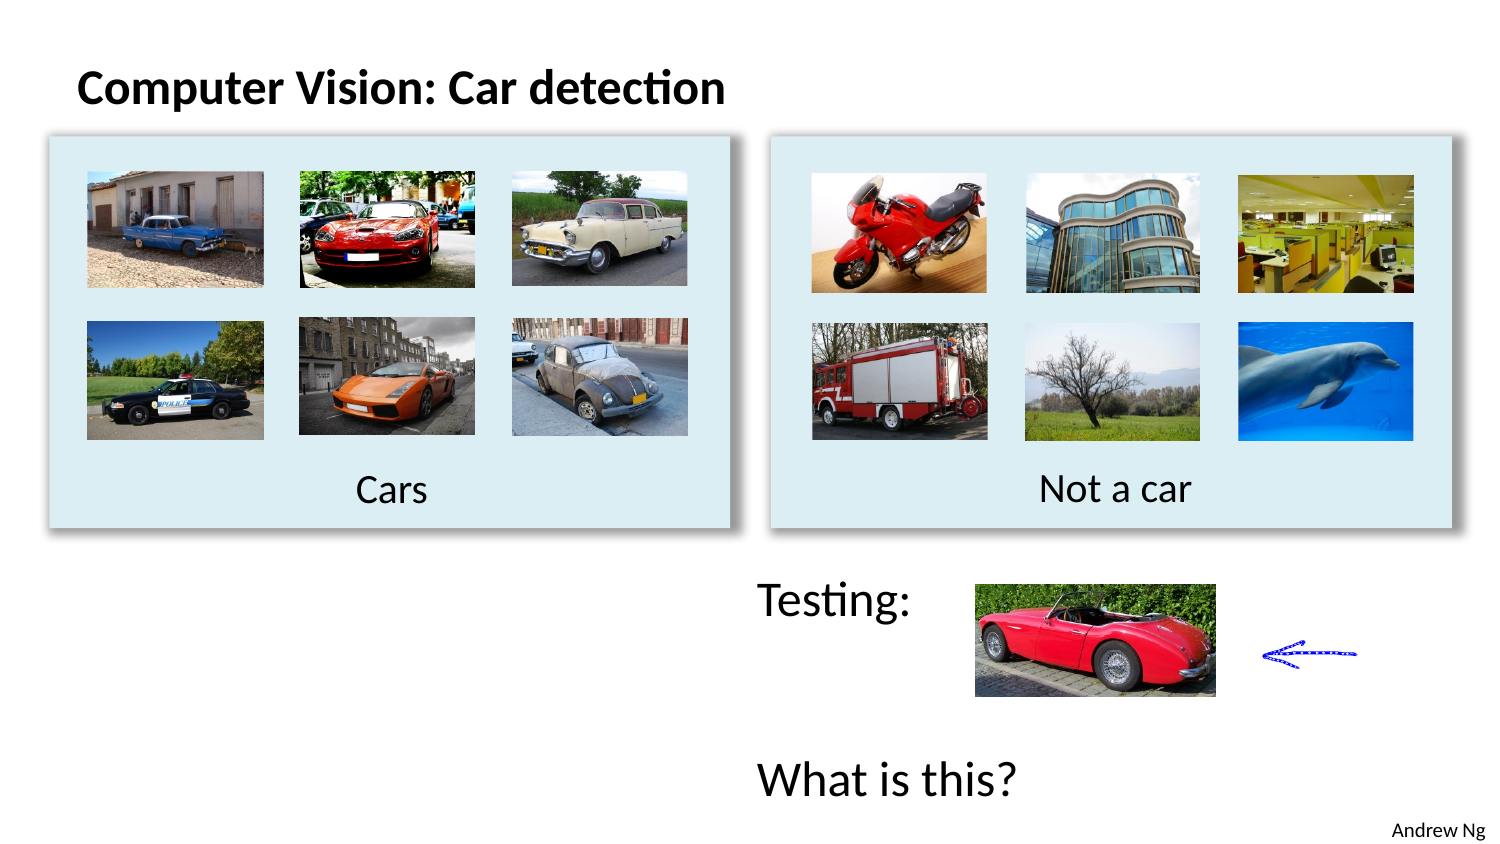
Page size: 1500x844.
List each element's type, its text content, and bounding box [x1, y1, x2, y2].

picture [1026, 173, 1201, 293]
text_box [49, 136, 731, 529]
picture [300, 171, 476, 289]
text_box Not a car [1007, 453, 1224, 569]
picture [511, 171, 688, 286]
picture [1238, 175, 1414, 294]
text_box [770, 136, 1452, 529]
picture [1258, 636, 1362, 673]
picture [1024, 323, 1201, 441]
picture [1238, 322, 1414, 441]
picture [87, 321, 264, 440]
picture [87, 171, 264, 289]
picture [299, 317, 476, 435]
text_box Cars [283, 454, 500, 520]
picture [811, 173, 987, 293]
picture [975, 584, 1216, 697]
picture [812, 323, 988, 440]
picture [511, 317, 688, 436]
text_box Computer Vision: Car detection [62, 46, 1113, 122]
text_box Testing: What is this? [742, 559, 1125, 815]
